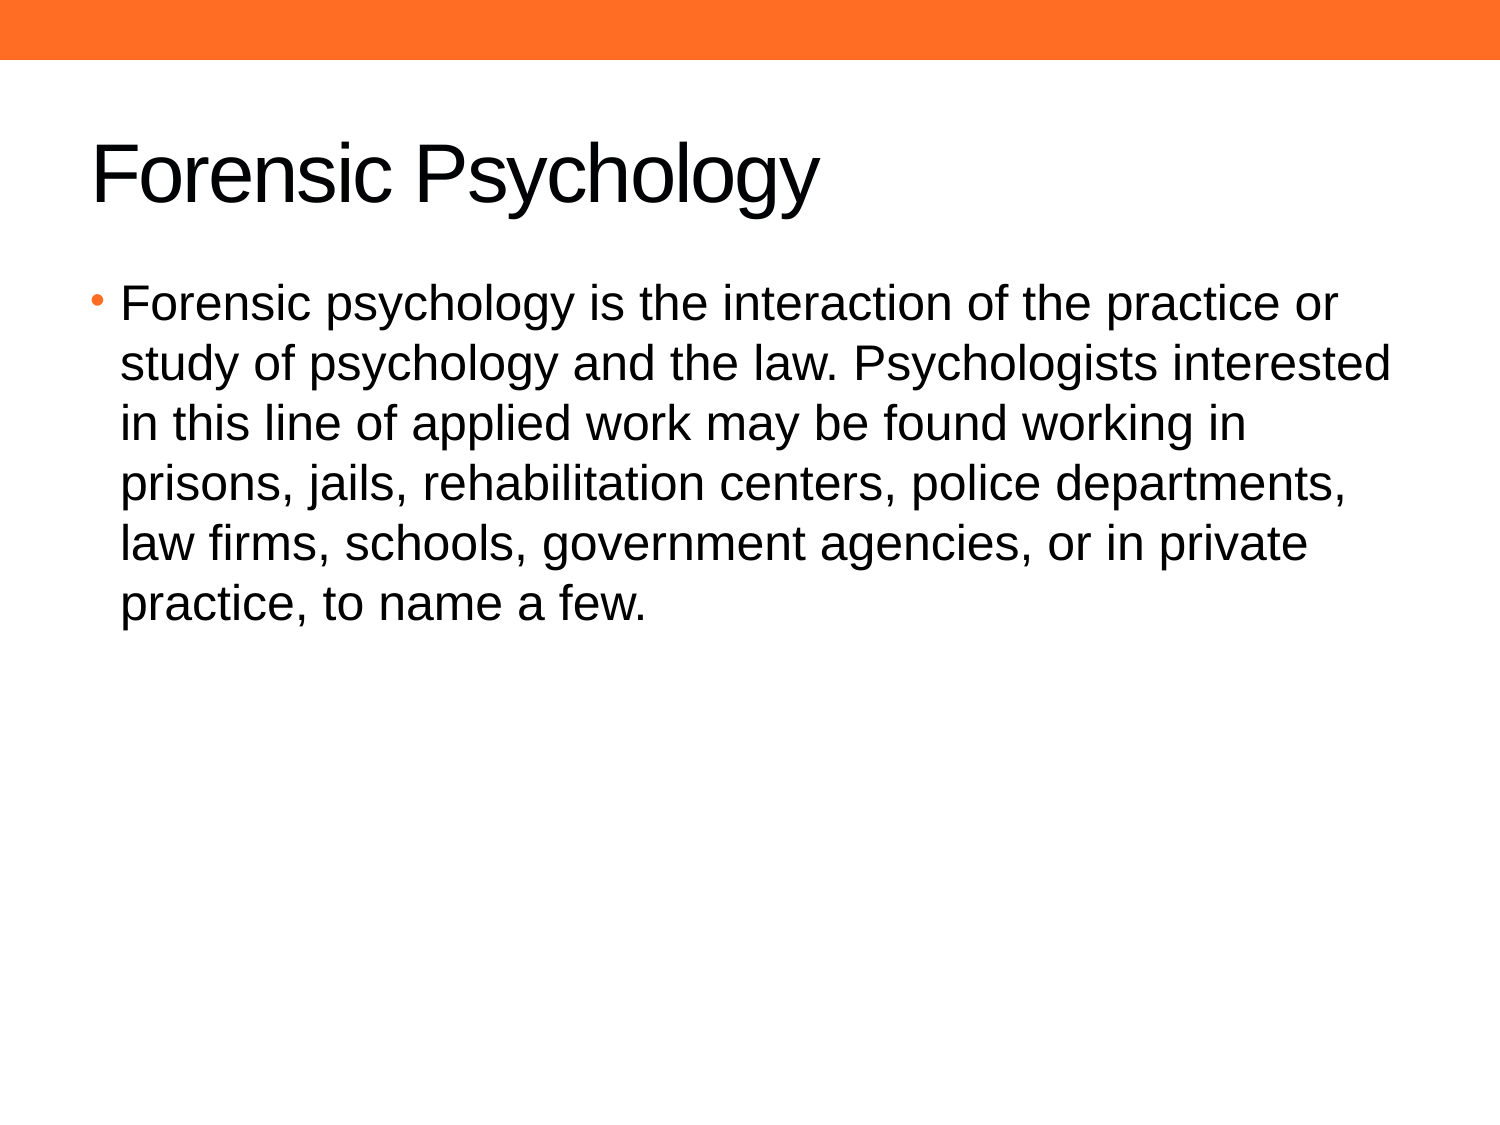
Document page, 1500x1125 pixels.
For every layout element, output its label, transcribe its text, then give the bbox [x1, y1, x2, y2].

list Forensic psychology is the interaction of the practice or study of psychology and the law. Psychologists interested in this line of applied work may be found working in prisons, jails, rehabilitation centers, police departments, law firms, schools, government agencies, or in private practice, to name a few. [75, 262, 1425, 1063]
title Forensic Psychology [75, 87, 1425, 250]
